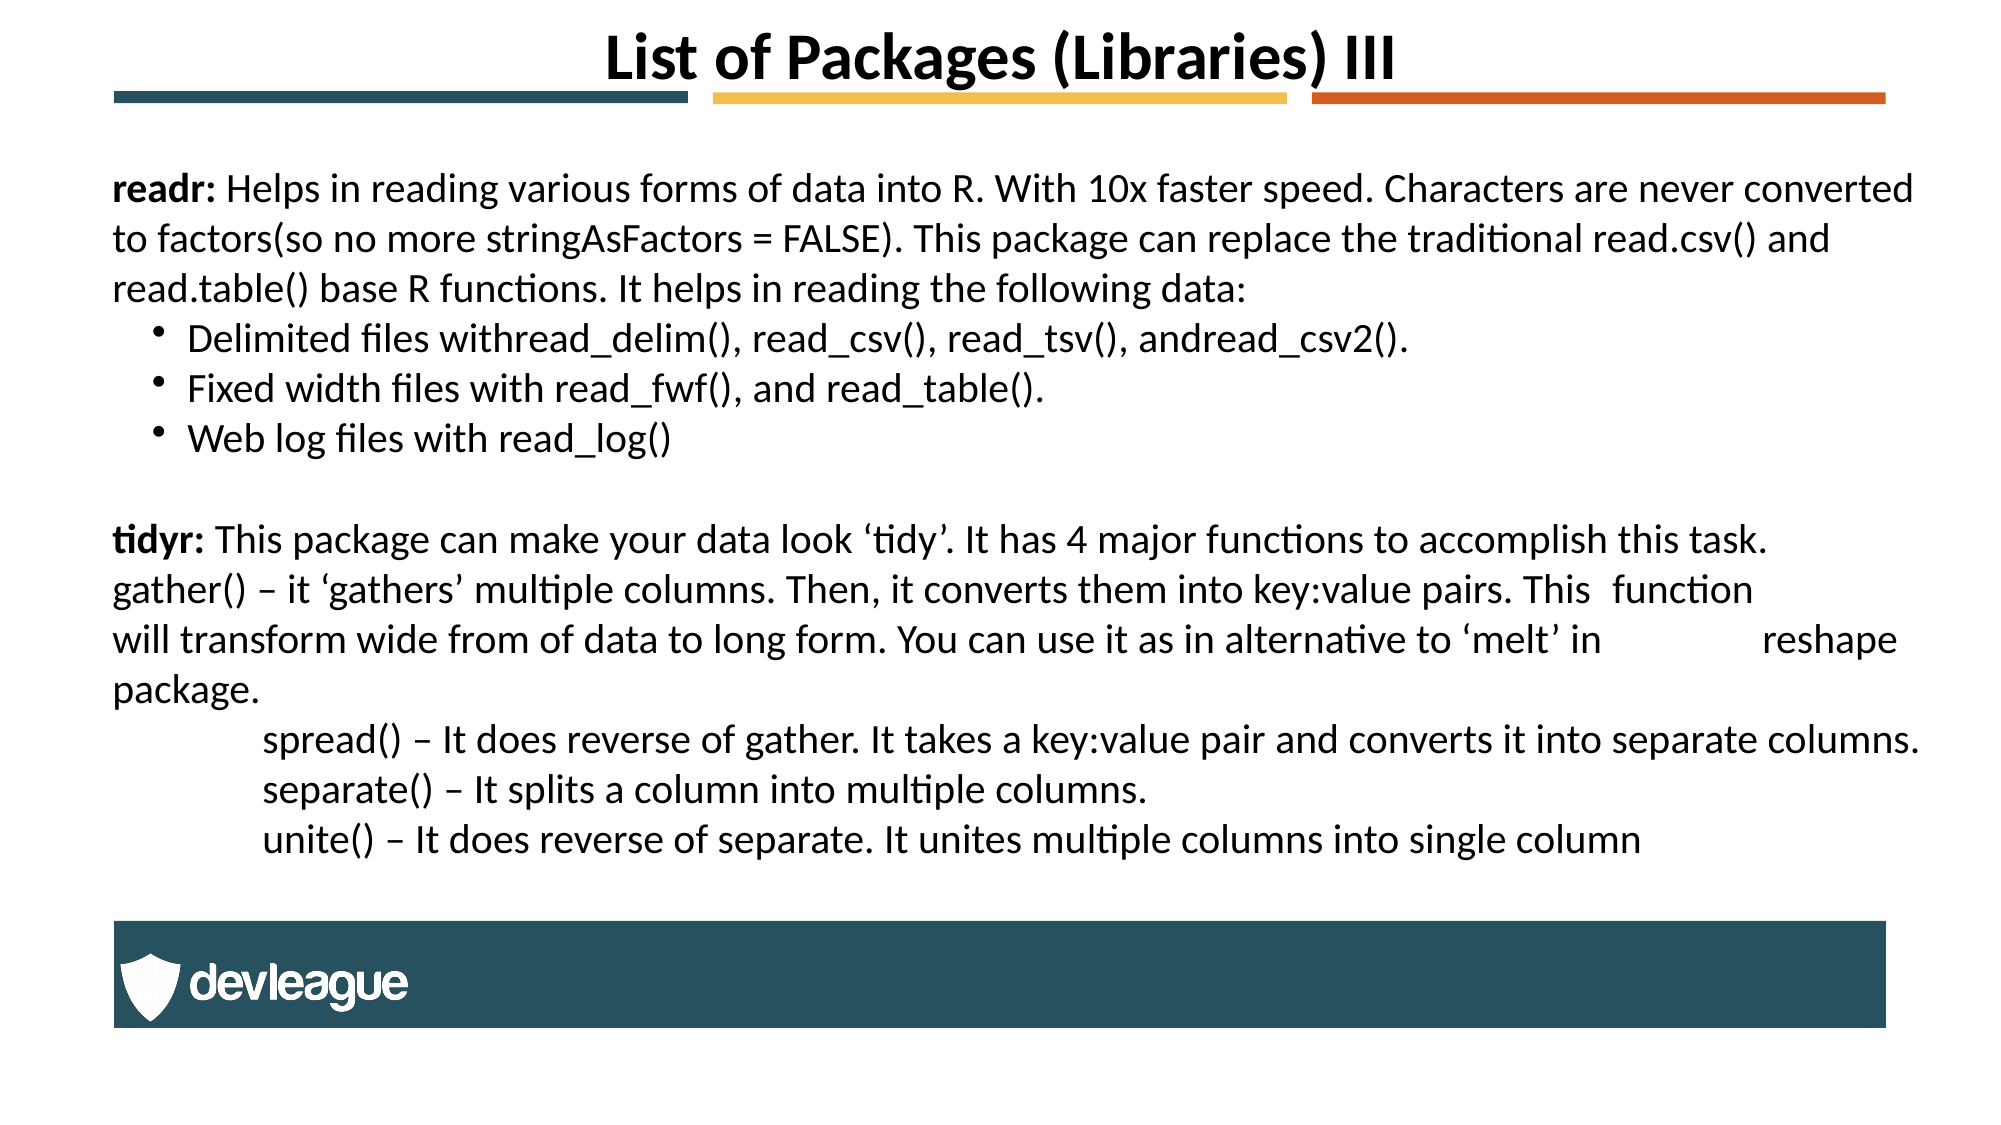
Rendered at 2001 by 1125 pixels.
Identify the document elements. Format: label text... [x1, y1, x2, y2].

picture [120, 953, 412, 1022]
text_box [113, 90, 689, 104]
text_box readr: Helps in reading various forms of data into R. With 10x faster speed. Characters are never converted to factors(so no more stringAsFactors = FALSE). This package can replace the traditional read.csv() and read.table() base R functions. It helps in reading the following data: Delimited files withread_delim(), read_csv(), read_tsv(), andread_csv2(). Fixed width files with read_fwf(), and read_table(). Web log files with read_log() tidyr: This package can make your data look ‘tidy’. It has 4 major functions to accomplish this task. gather() – it ‘gathers’ multiple columns. Then, it converts them into key:value pairs. This function will transform wide from of data to long form. You can use it as in alternative to ‘melt’ in reshape package. spread() – It does reverse of gather. It takes a key:value pair and converts it into separate columns. separate() – It splits a column into multiple columns. unite() – It does reverse of separate. It unites multiple columns into single column [97, 153, 1948, 869]
text_box [1311, 91, 1887, 105]
text_box [113, 920, 1887, 1029]
text_box List of Packages (Libraries) III [590, 5, 1429, 101]
text_box [712, 101, 1288, 105]
